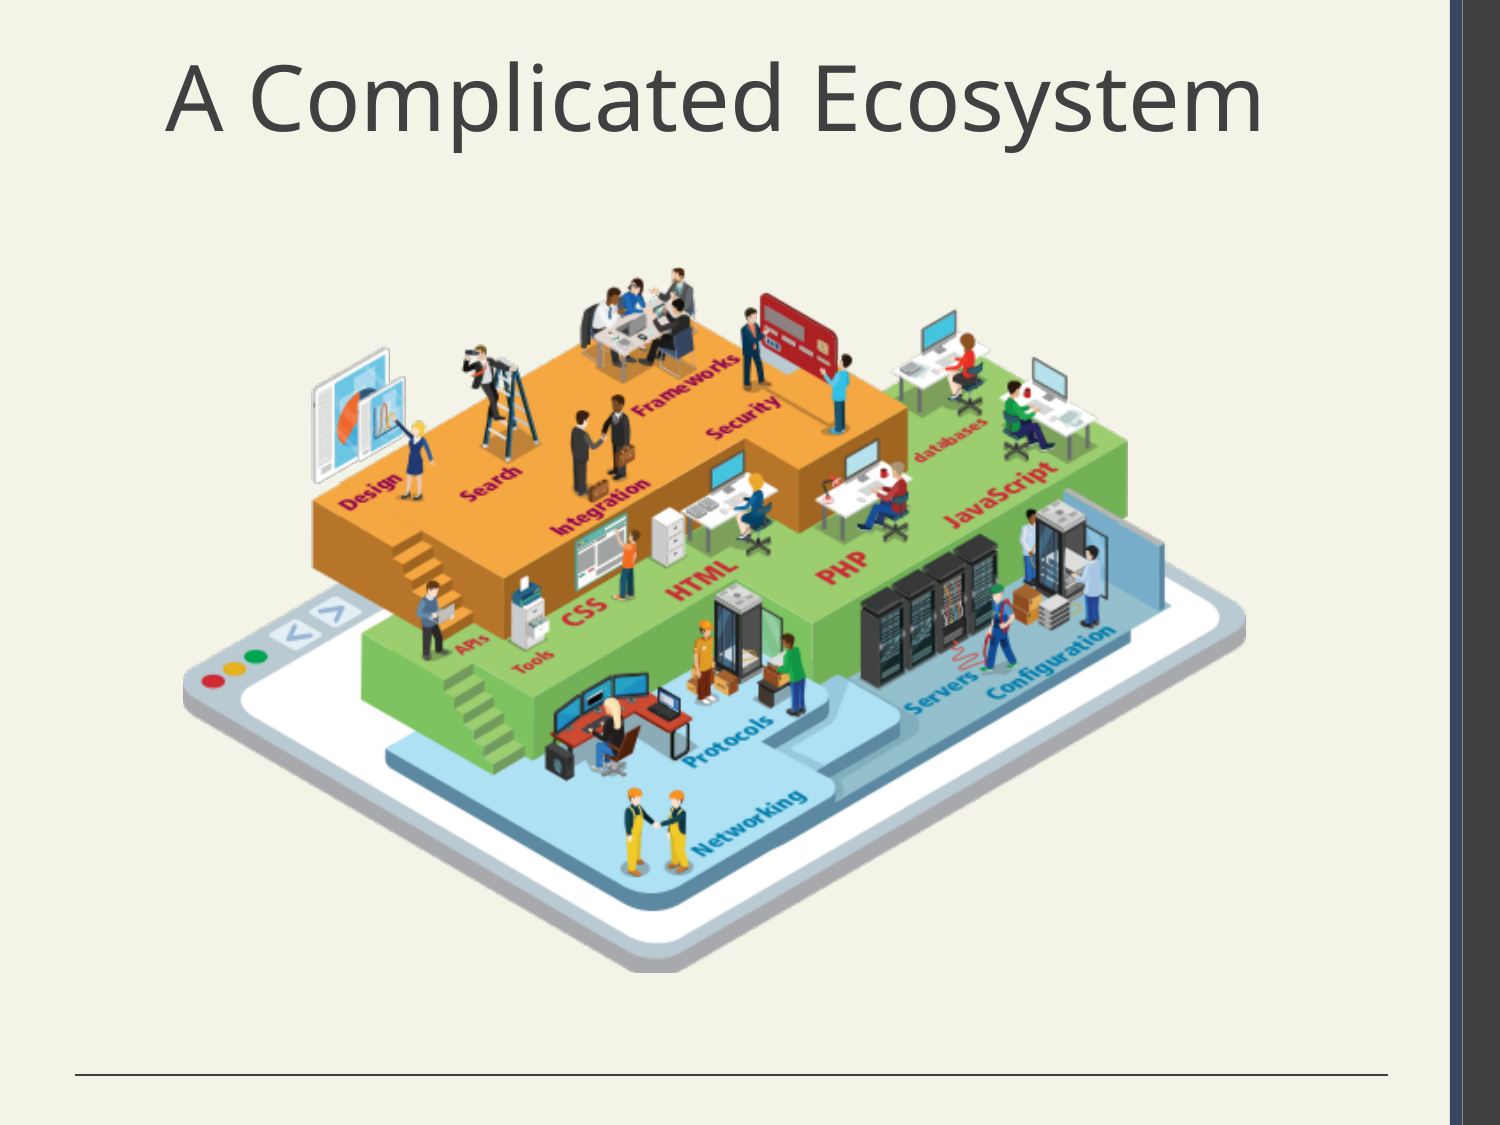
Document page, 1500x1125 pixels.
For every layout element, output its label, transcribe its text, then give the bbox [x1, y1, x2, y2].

picture [182, 266, 1247, 973]
title A Complicated Ecosystem [150, 32, 1425, 200]
